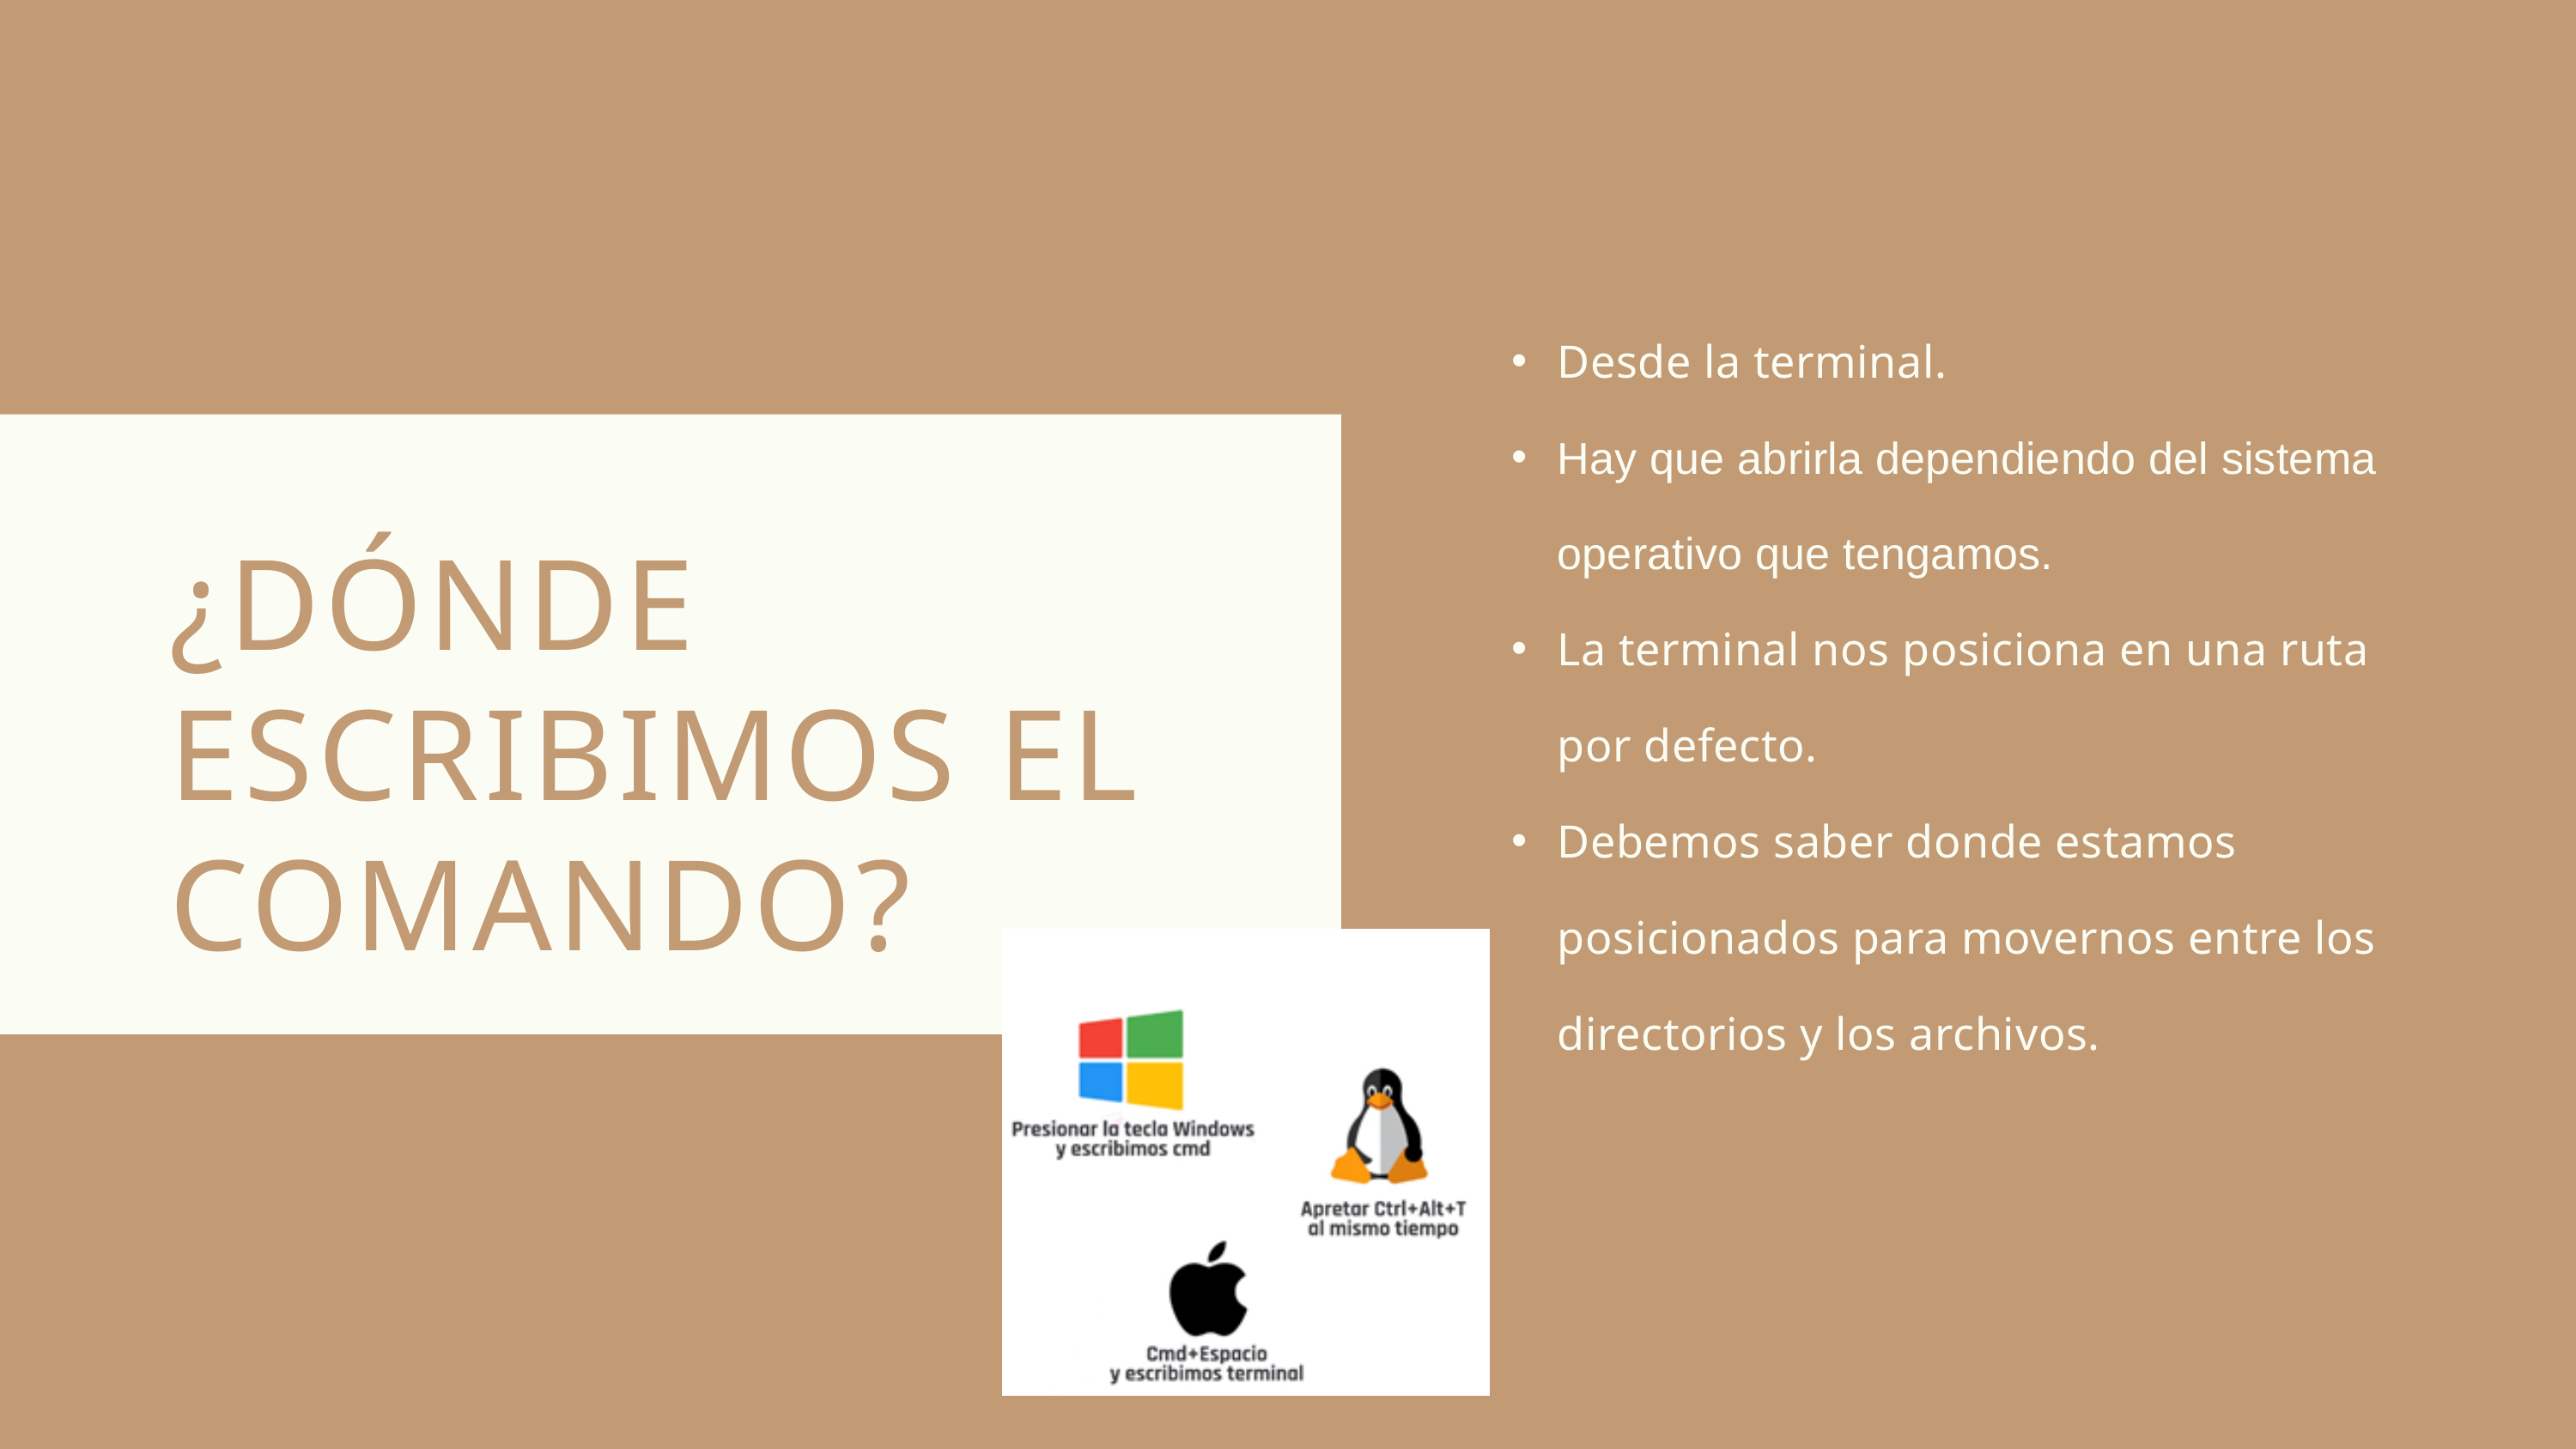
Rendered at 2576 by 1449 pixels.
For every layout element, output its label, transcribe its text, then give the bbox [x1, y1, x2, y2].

text_box [0, 414, 1341, 1034]
picture [1002, 929, 1491, 1396]
text_box ¿DÓNDE ESCRIBIMOS EL COMANDO? [169, 524, 1164, 976]
text_box Desde la terminal. Hay que abrirla dependiendo del sistema operativo que tengamos. La terminal nos posiciona en una ruta por defecto. Debemos saber donde estamos posicionados para movernos entre los directorios y los archivos. [1466, 290, 2432, 1140]
